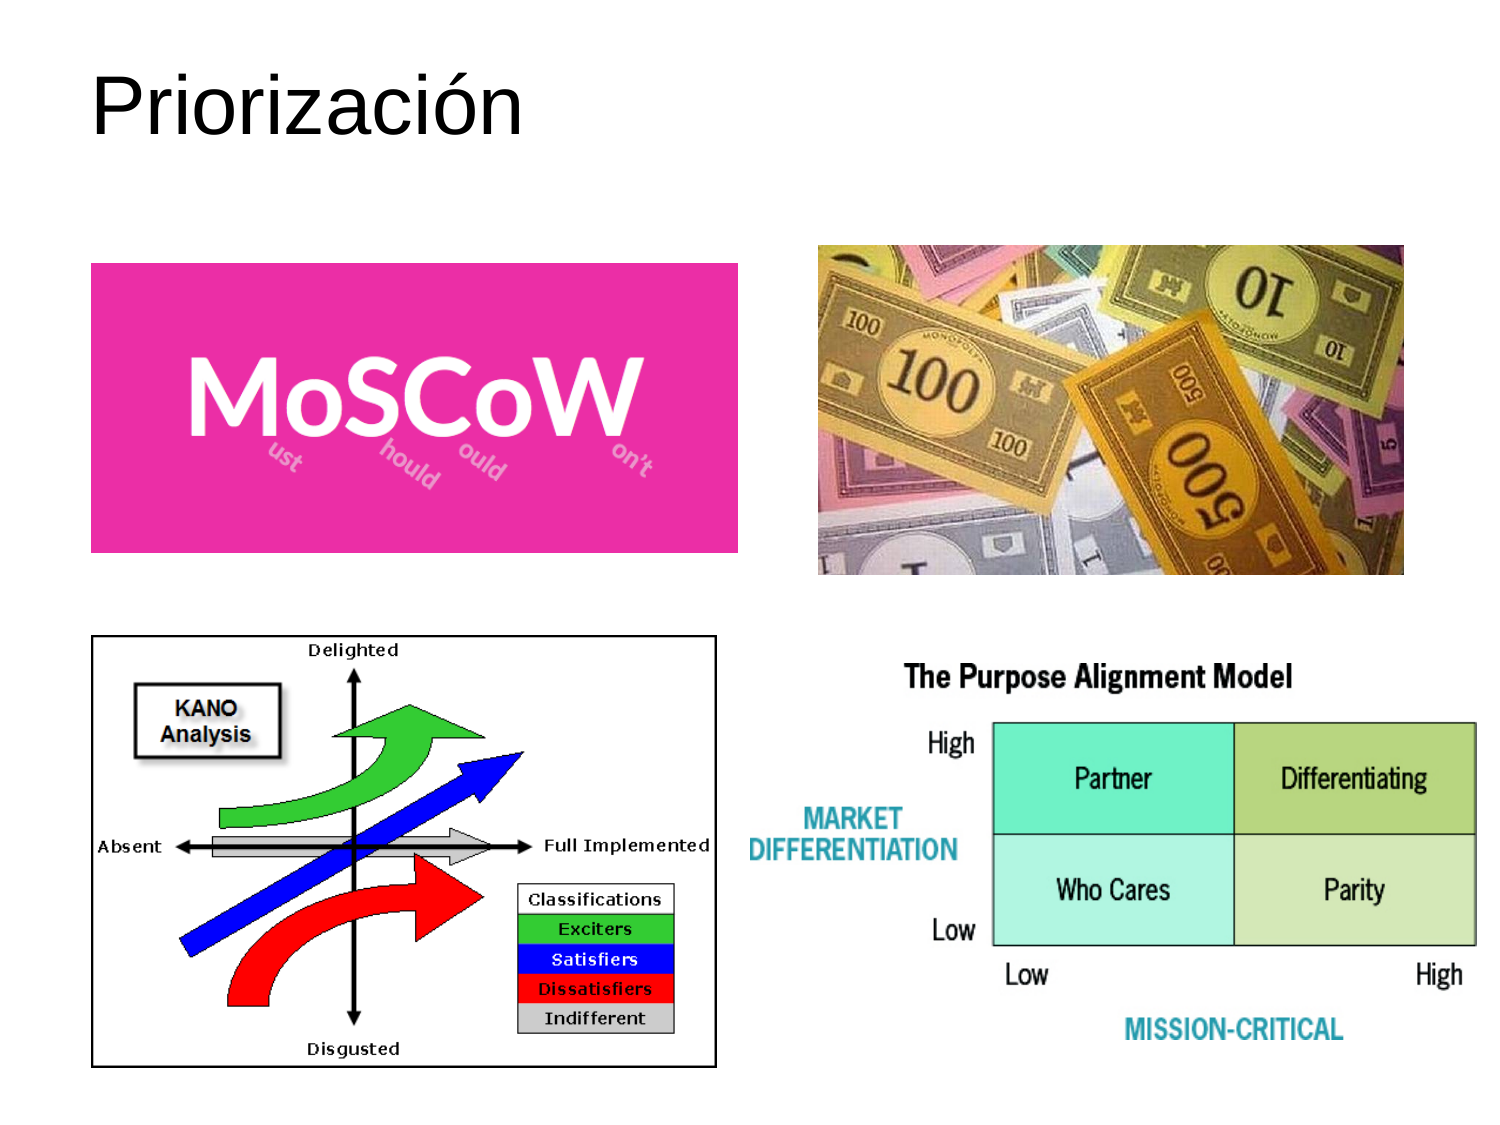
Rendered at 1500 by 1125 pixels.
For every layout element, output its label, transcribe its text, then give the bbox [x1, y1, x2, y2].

picture [749, 662, 1478, 1041]
picture [90, 263, 738, 553]
title Priorización [75, 7, 1425, 196]
picture [90, 635, 717, 1068]
picture [818, 245, 1404, 575]
